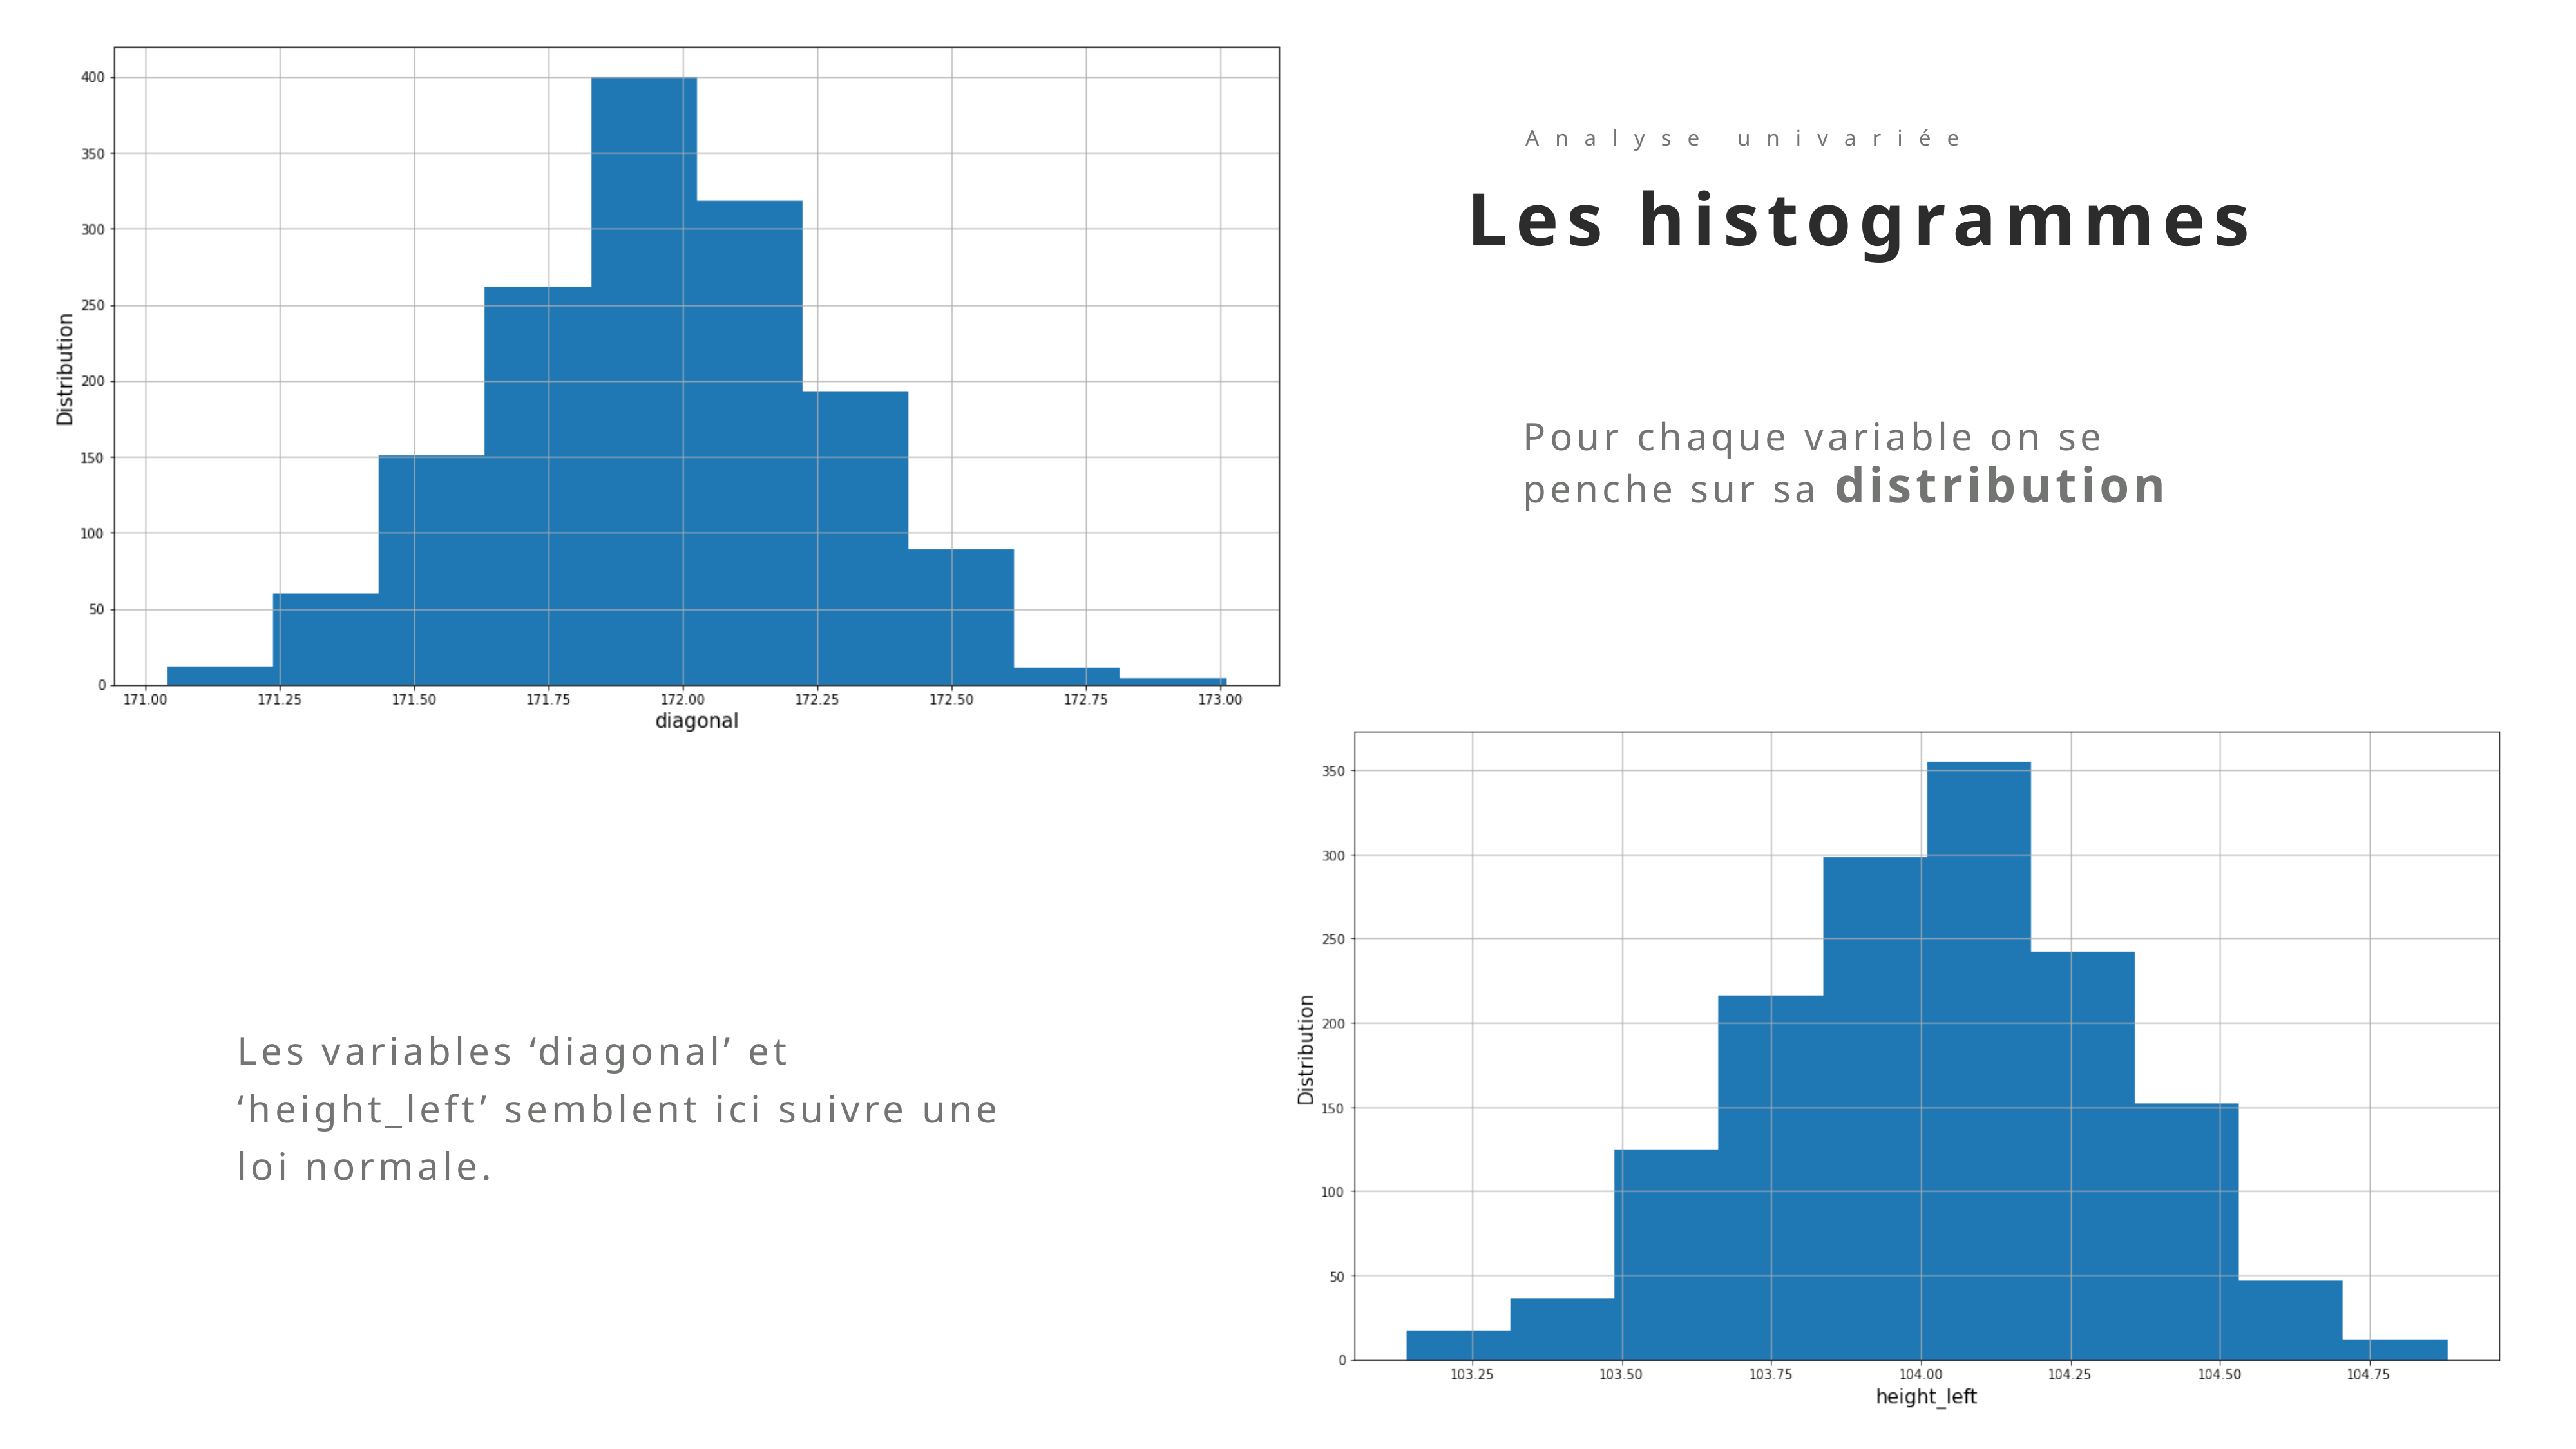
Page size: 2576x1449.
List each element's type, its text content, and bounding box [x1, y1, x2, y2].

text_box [1513, 119, 2231, 266]
picture [46, 38, 2509, 1417]
text_box Les variables ‘diagonal’ et ‘height_left’ semblent ici suivre une loi normale. [227, 1010, 1021, 1193]
text_box Pour chaque variable on se penche sur sa distribution [1513, 398, 2226, 518]
